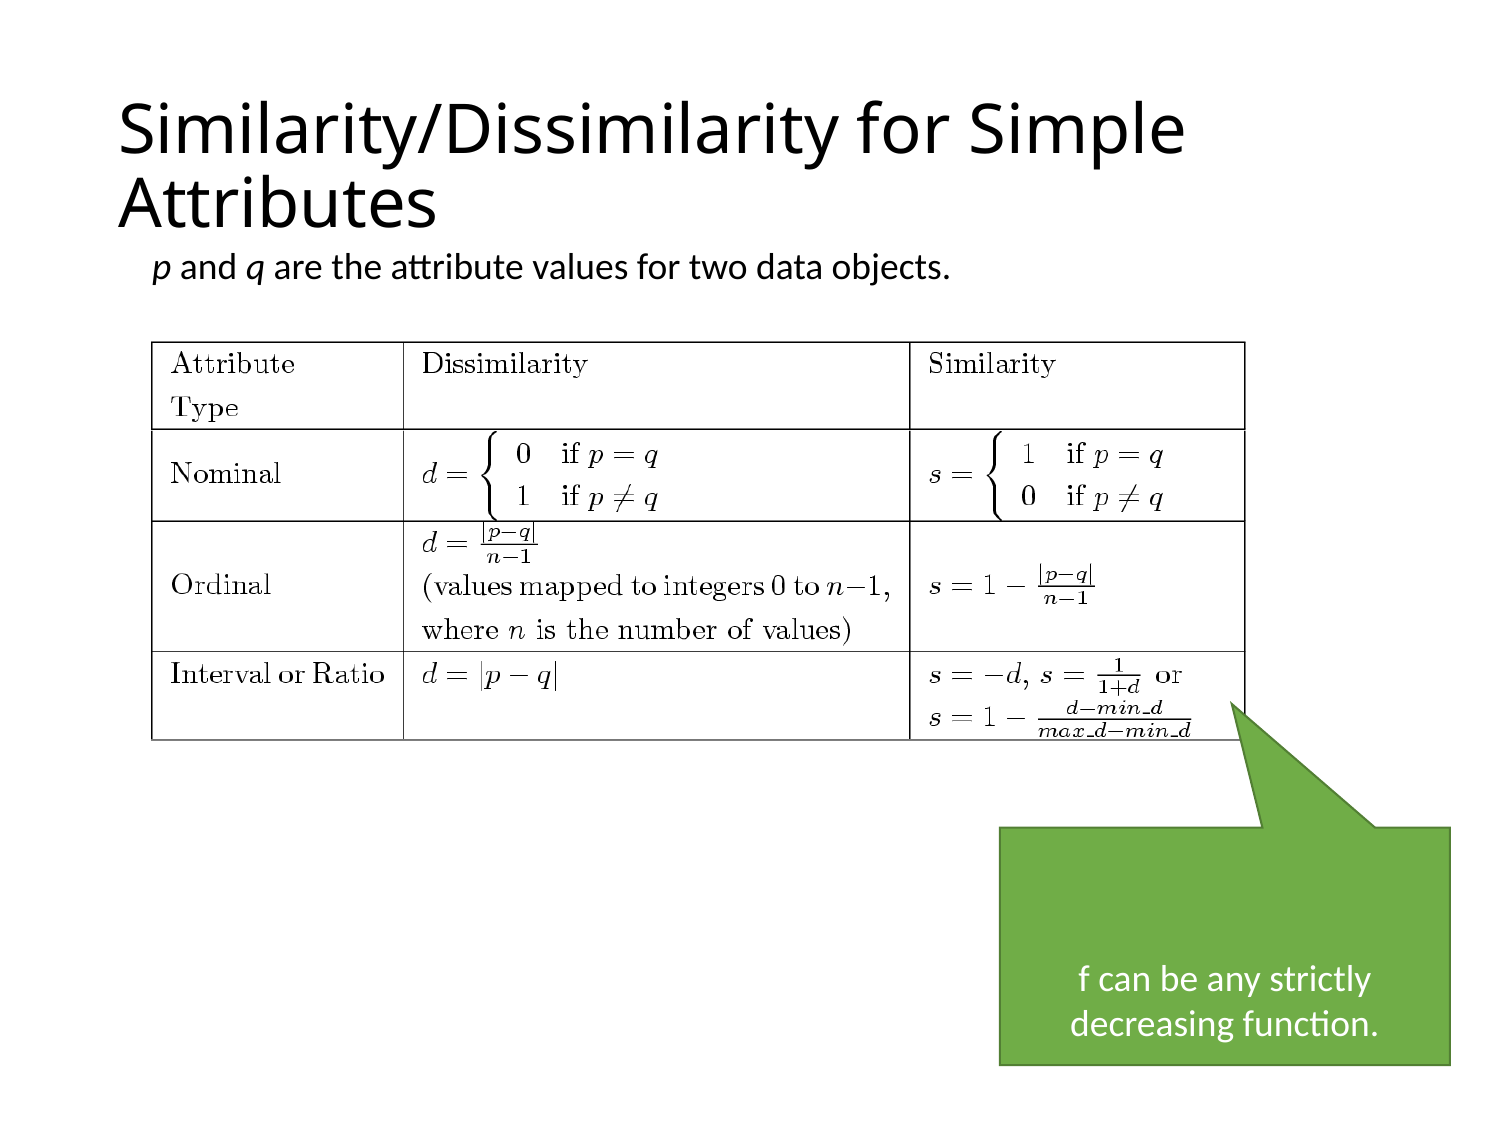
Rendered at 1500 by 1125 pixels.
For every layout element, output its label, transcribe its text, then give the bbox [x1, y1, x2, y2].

picture [137, 299, 1271, 763]
title Similarity/Dissimilarity for Simple Attributes [103, 59, 1397, 278]
text_box p and q are the attribute values for two data objects. [137, 234, 1275, 296]
